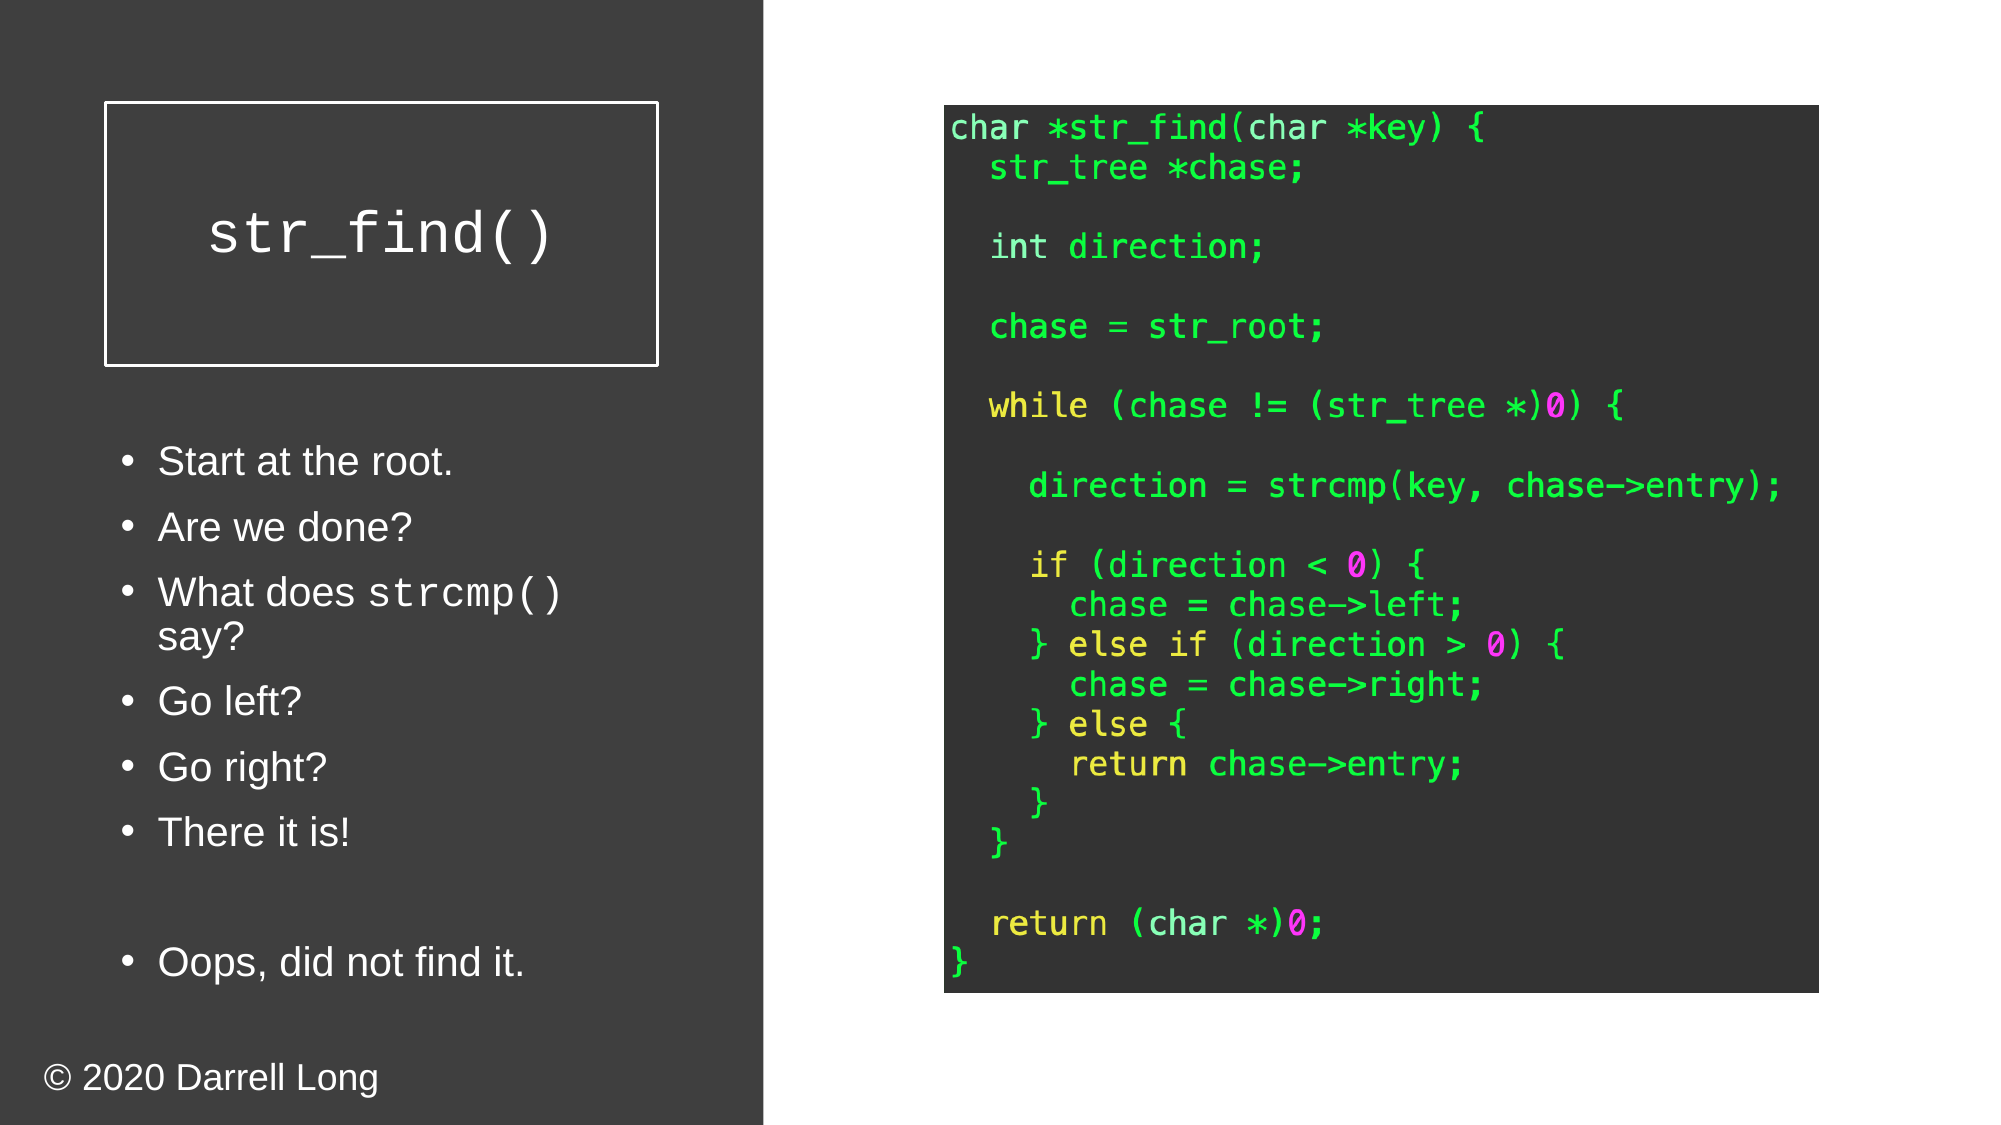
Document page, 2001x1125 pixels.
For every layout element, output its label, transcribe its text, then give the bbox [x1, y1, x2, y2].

title str_find() [105, 102, 658, 366]
list Start at the root. Are we done? What does strcmp() say? Go left? Go right? There it is! Oops, did not find it. [105, 432, 658, 994]
picture [944, 105, 1820, 994]
text_box © 2020 Darrell Long [29, 1046, 530, 1106]
text_box [0, 0, 764, 1125]
